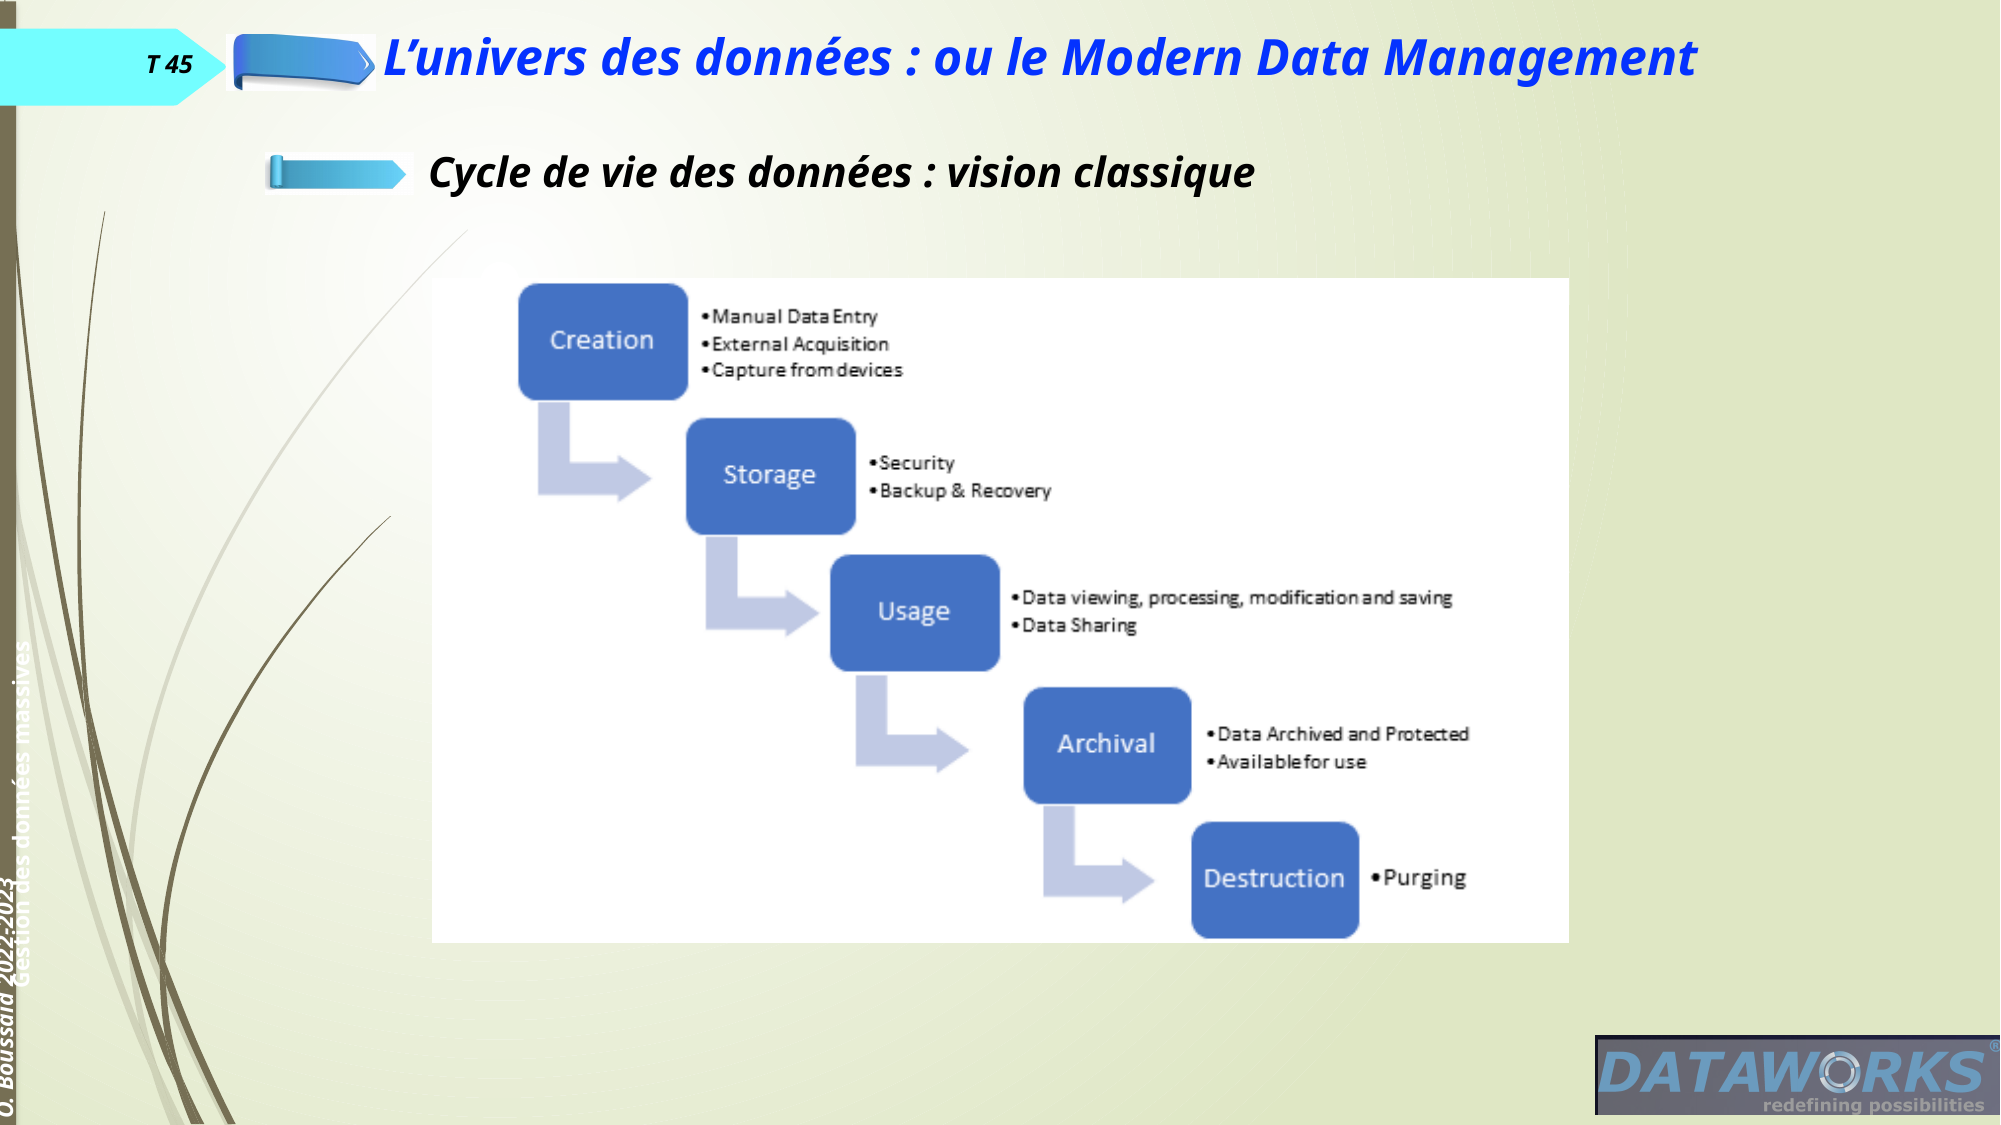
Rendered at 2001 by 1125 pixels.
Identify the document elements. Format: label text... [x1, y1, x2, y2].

picture [432, 278, 1569, 943]
footer Gestion des données massives [0, 619, 29, 1011]
picture [1595, 1035, 2000, 1115]
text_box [265, 138, 1596, 205]
slide_number 45 [112, 41, 227, 102]
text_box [226, 17, 1919, 92]
